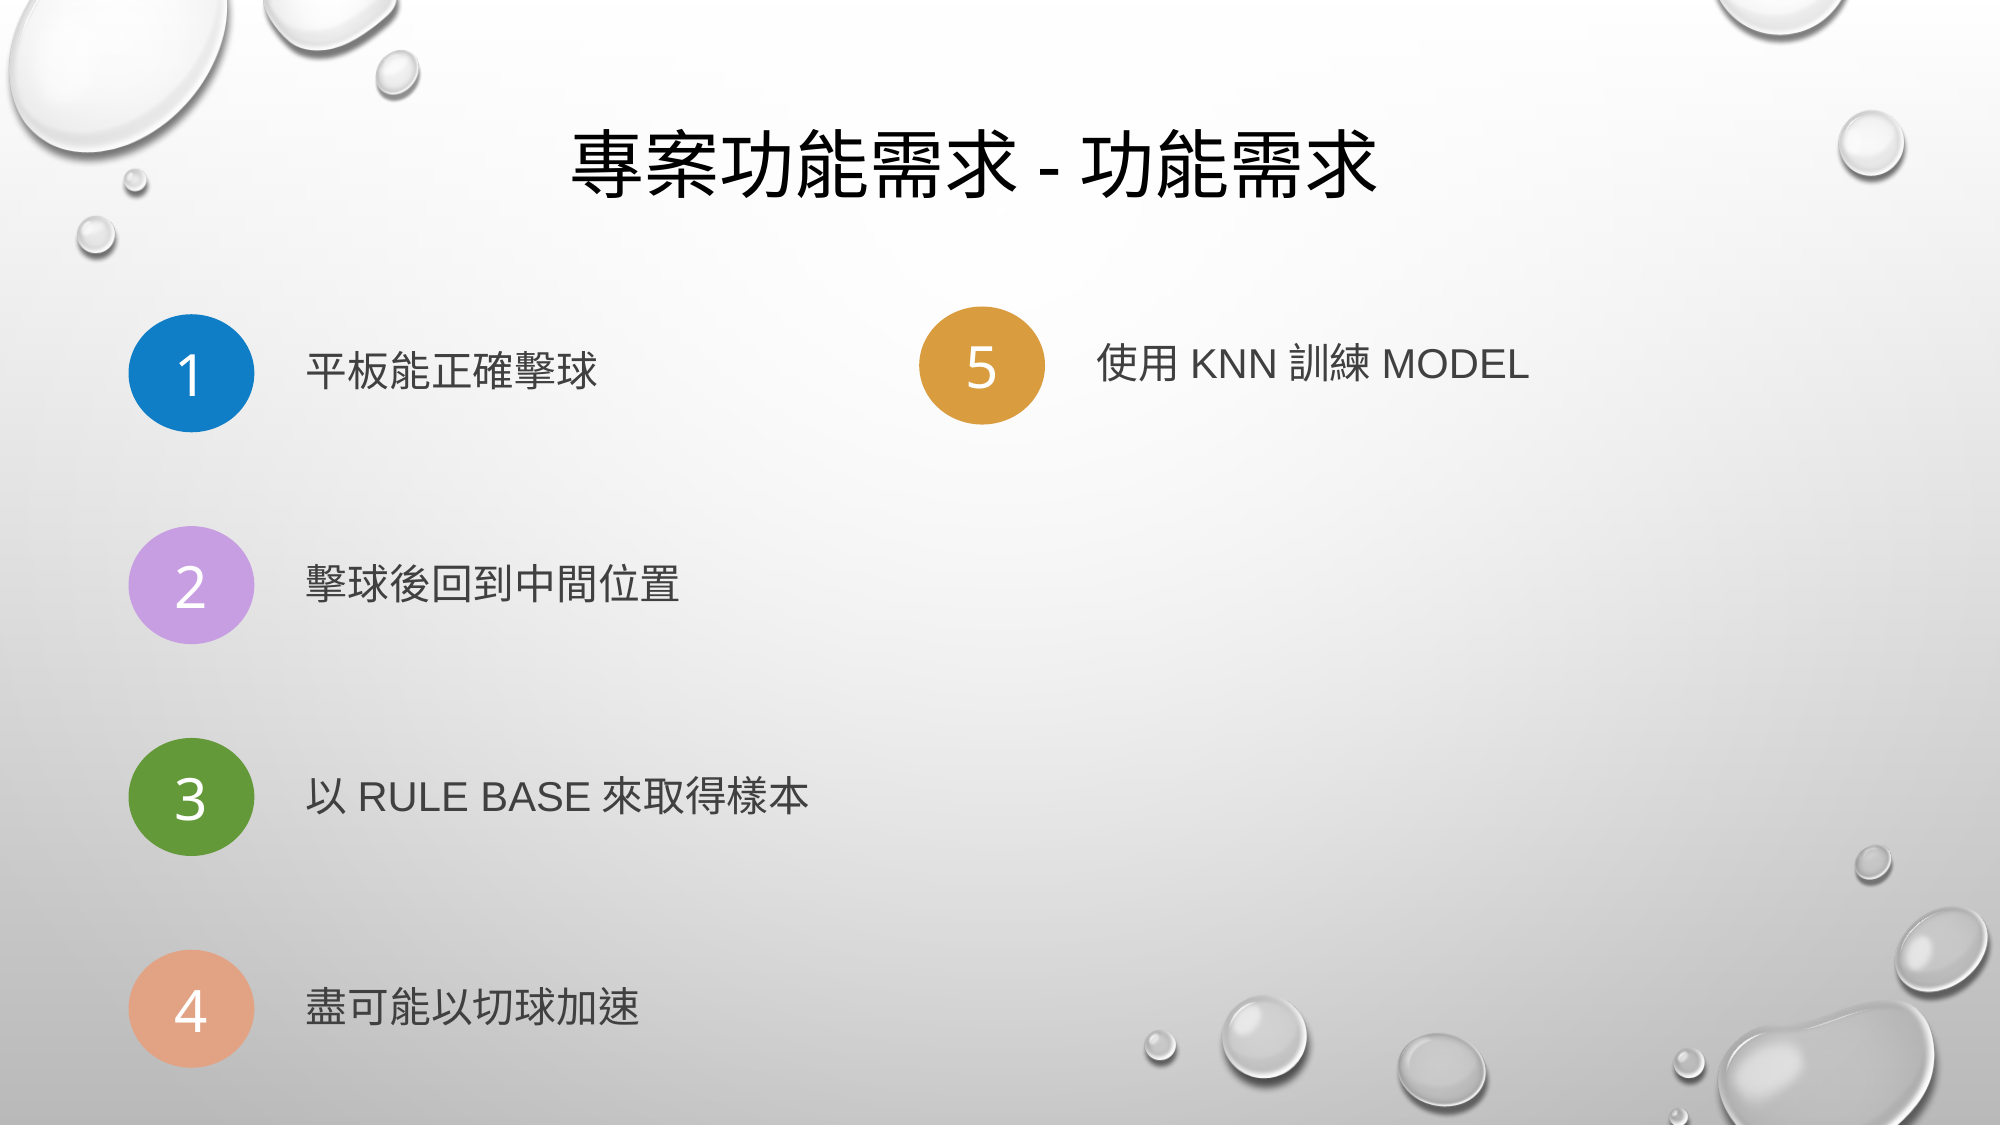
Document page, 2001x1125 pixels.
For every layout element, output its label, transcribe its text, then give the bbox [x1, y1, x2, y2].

title 專案功能需求-功能需求 [145, 109, 1804, 228]
text_box 3 [127, 736, 256, 858]
text_box 平板能正確擊球 [1034, 337, 1136, 403]
text_box 2 [127, 524, 256, 646]
text_box 4 [127, 948, 256, 1070]
text_box 5 [917, 305, 1047, 426]
text_box 以RULE BASE來取得樣本 [291, 761, 1136, 827]
text_box 擊球後回到中間位置 [291, 550, 1136, 615]
text_box 1 [127, 312, 256, 434]
text_box 盡可能以切球加速 [291, 973, 1136, 1039]
text_box 平板能正確擊球 [291, 337, 930, 403]
picture [0, 0, 2000, 1125]
text_box 使用KNN訓練MODEL [1081, 329, 1927, 395]
